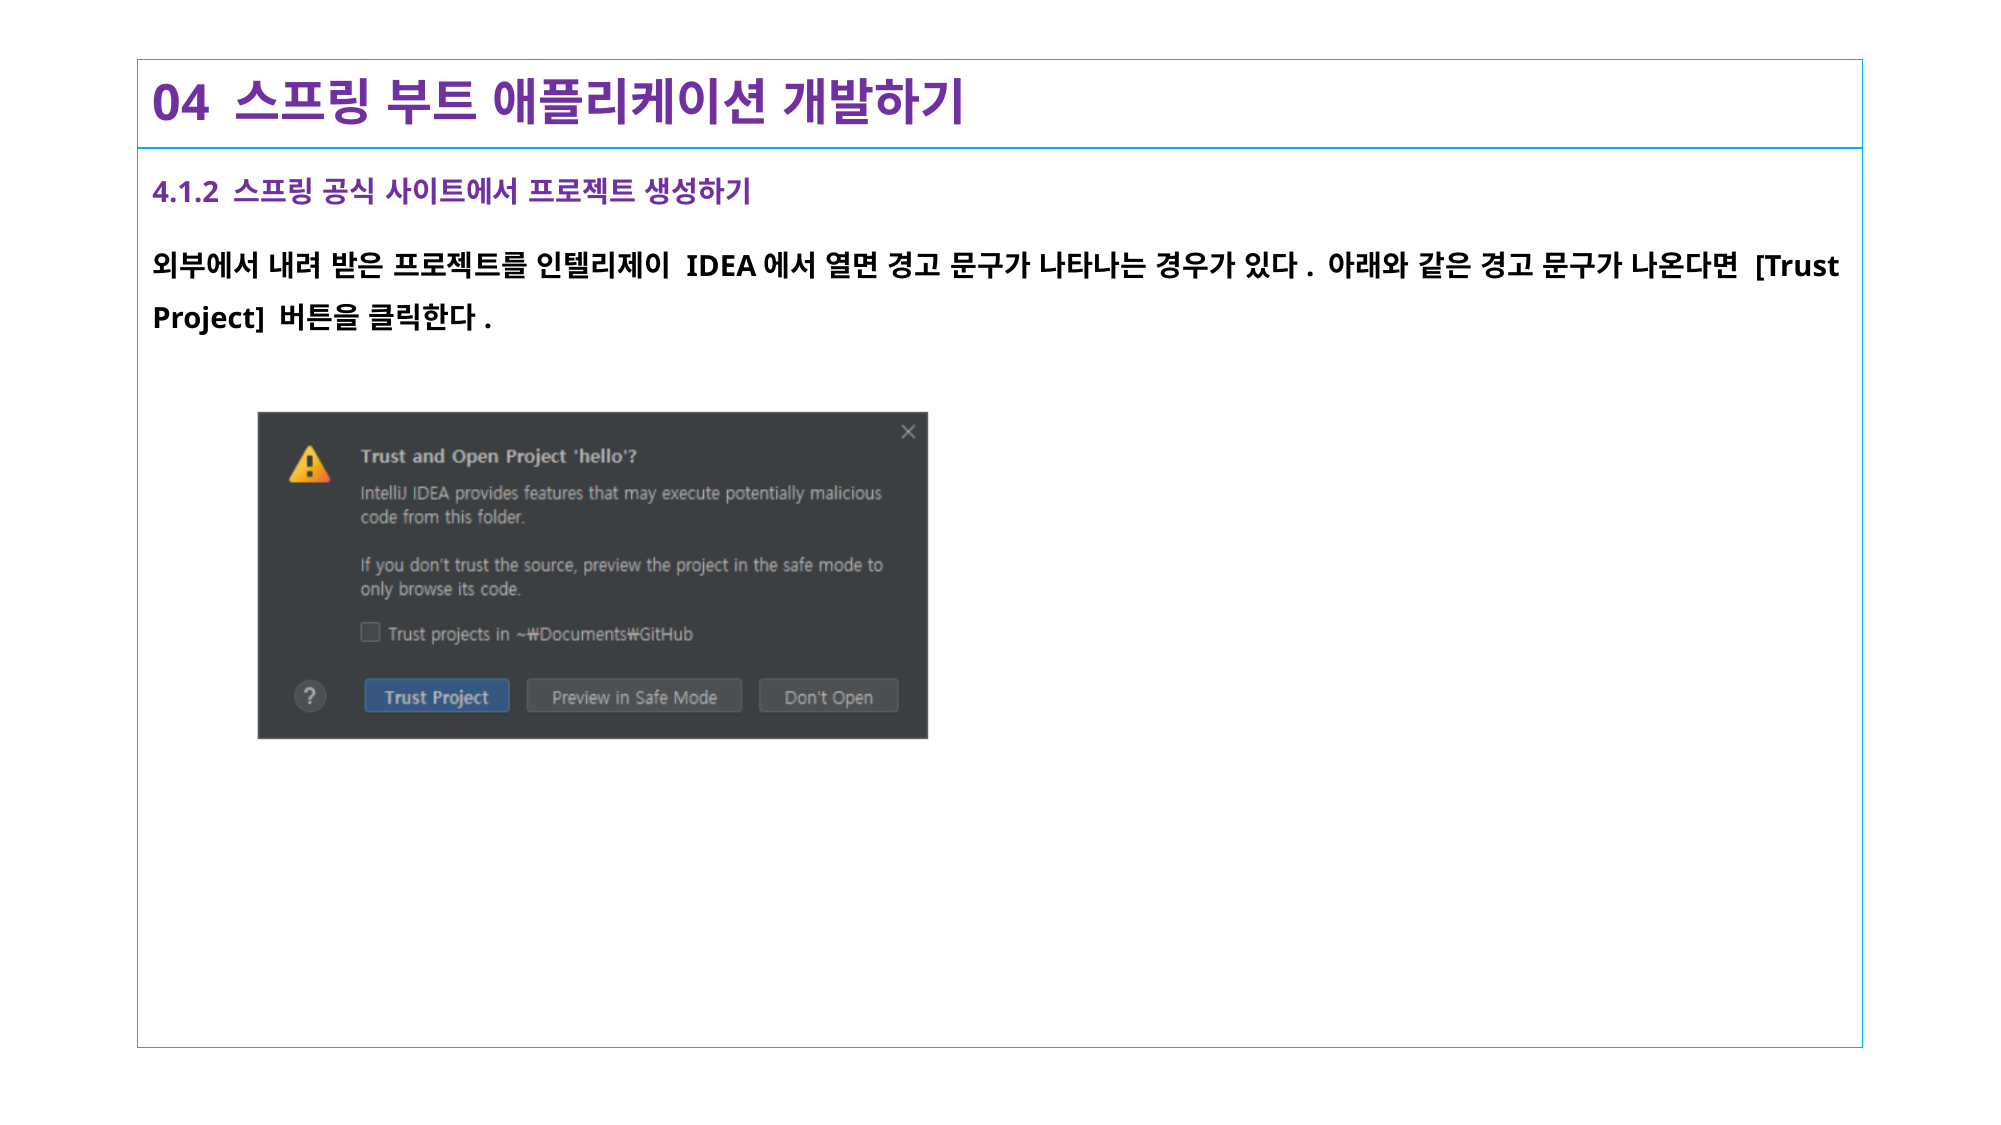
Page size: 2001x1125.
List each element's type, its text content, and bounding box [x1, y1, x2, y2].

picture [241, 392, 947, 758]
list 4.1.2 스프링 공식 사이트에서 프로젝트 생성하기 외부에서 내려 받은 프로젝트를 인텔리제이 IDEA에서 열면 경고 문구가 나타나는 경우가 있다. 아래와 같은 경고 문구가 나온다면 [Trust Project] 버튼을 클릭한다. [137, 148, 1863, 1048]
title 04 스프링 부트 애플리케이션 개발하기 [137, 59, 1863, 148]
